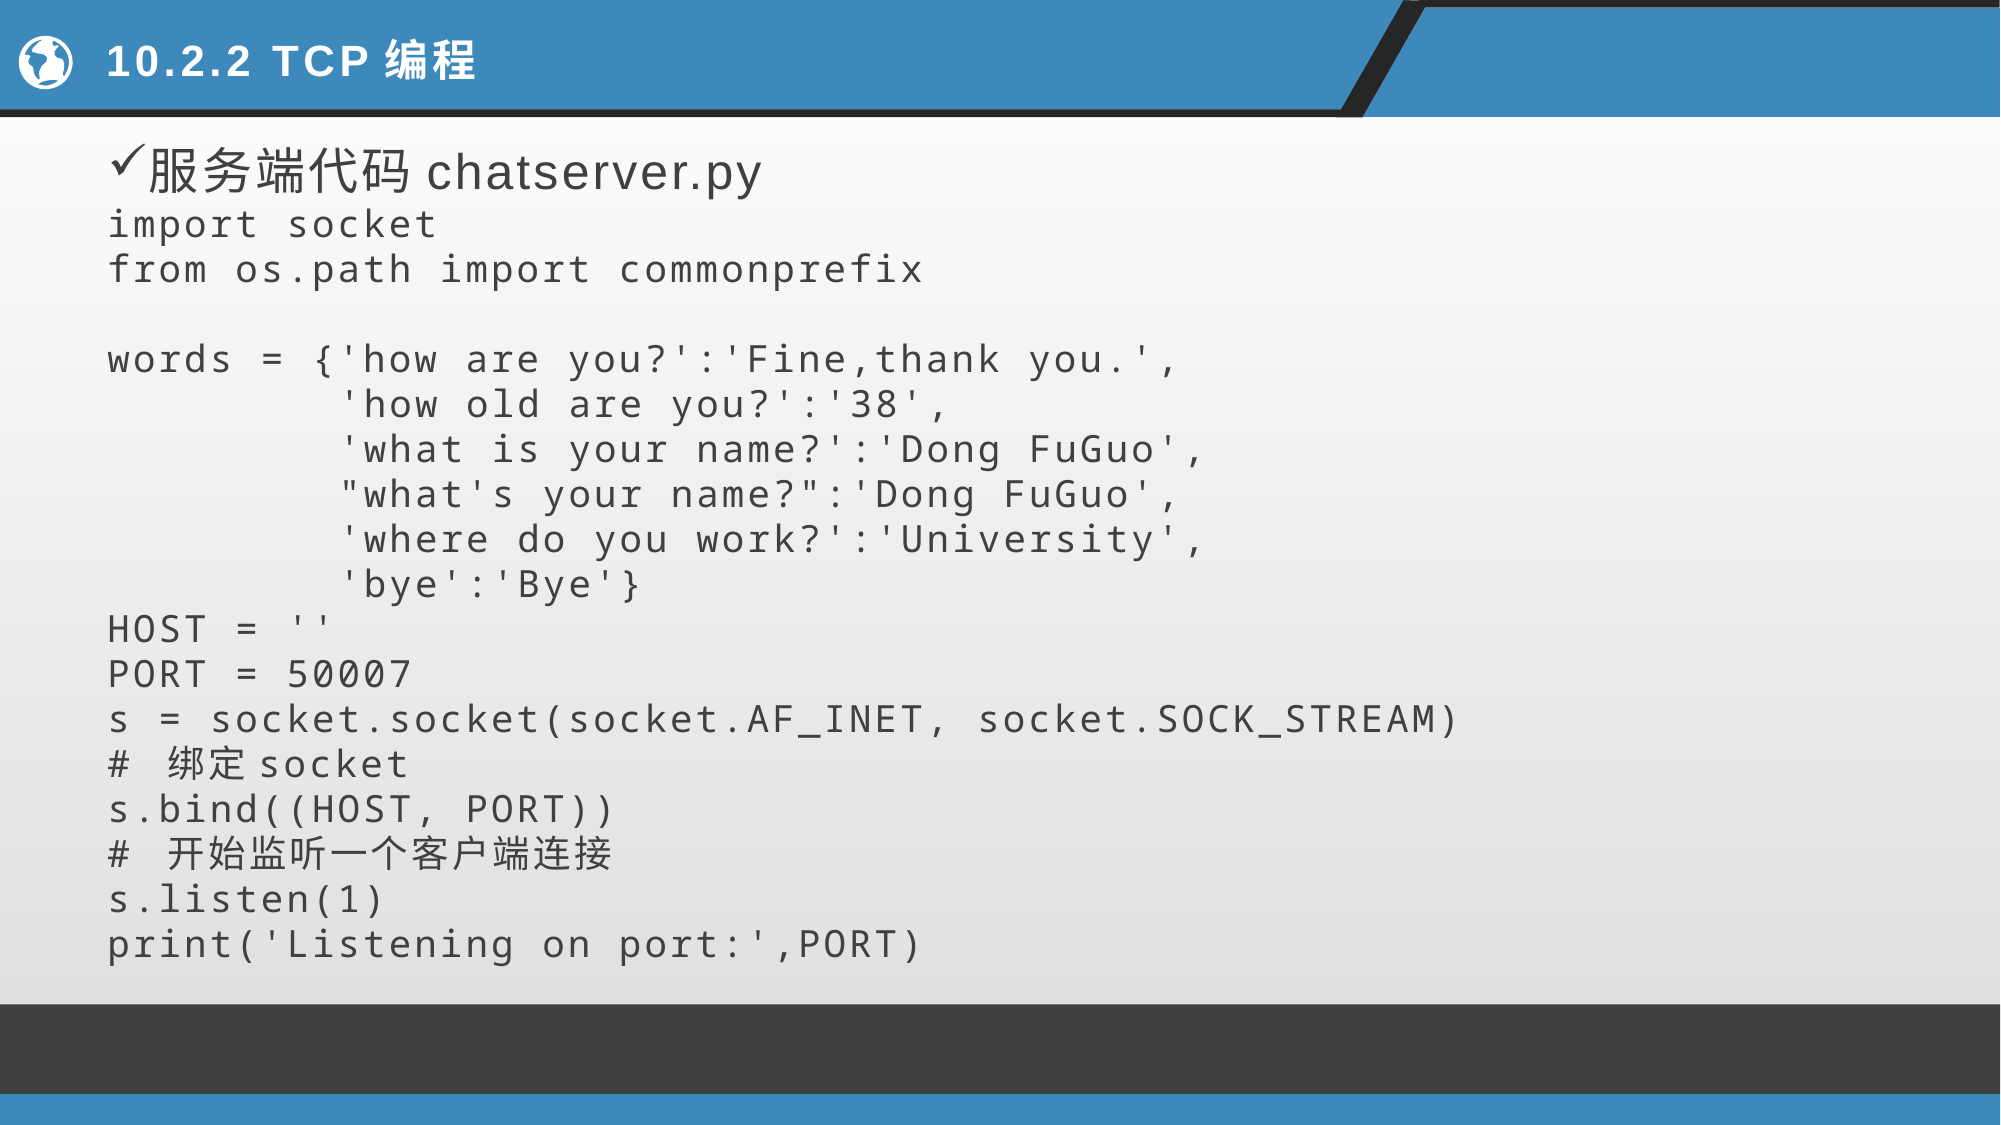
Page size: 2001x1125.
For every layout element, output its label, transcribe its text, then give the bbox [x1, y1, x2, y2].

title 10.2.2 TCP编程 [90, 0, 977, 146]
list 服务端代码chatserver.py import socket from os.path import commonprefix words = {'how are you?':'Fine,thank you.', 'how old are you?':'38', 'what is your name?':'Dong FuGuo', "what's your name?":'Dong FuGuo', 'where do you work?':'University', 'bye':'Bye'} HOST = '' PORT = 50007 s = socket.socket(socket.AF_INET, socket.SOCK_STREAM) # 绑定socket s.bind((HOST, PORT)) # 开始监听一个客户端连接 s.listen(1) print('Listening on port:',PORT) [90, 146, 1921, 976]
